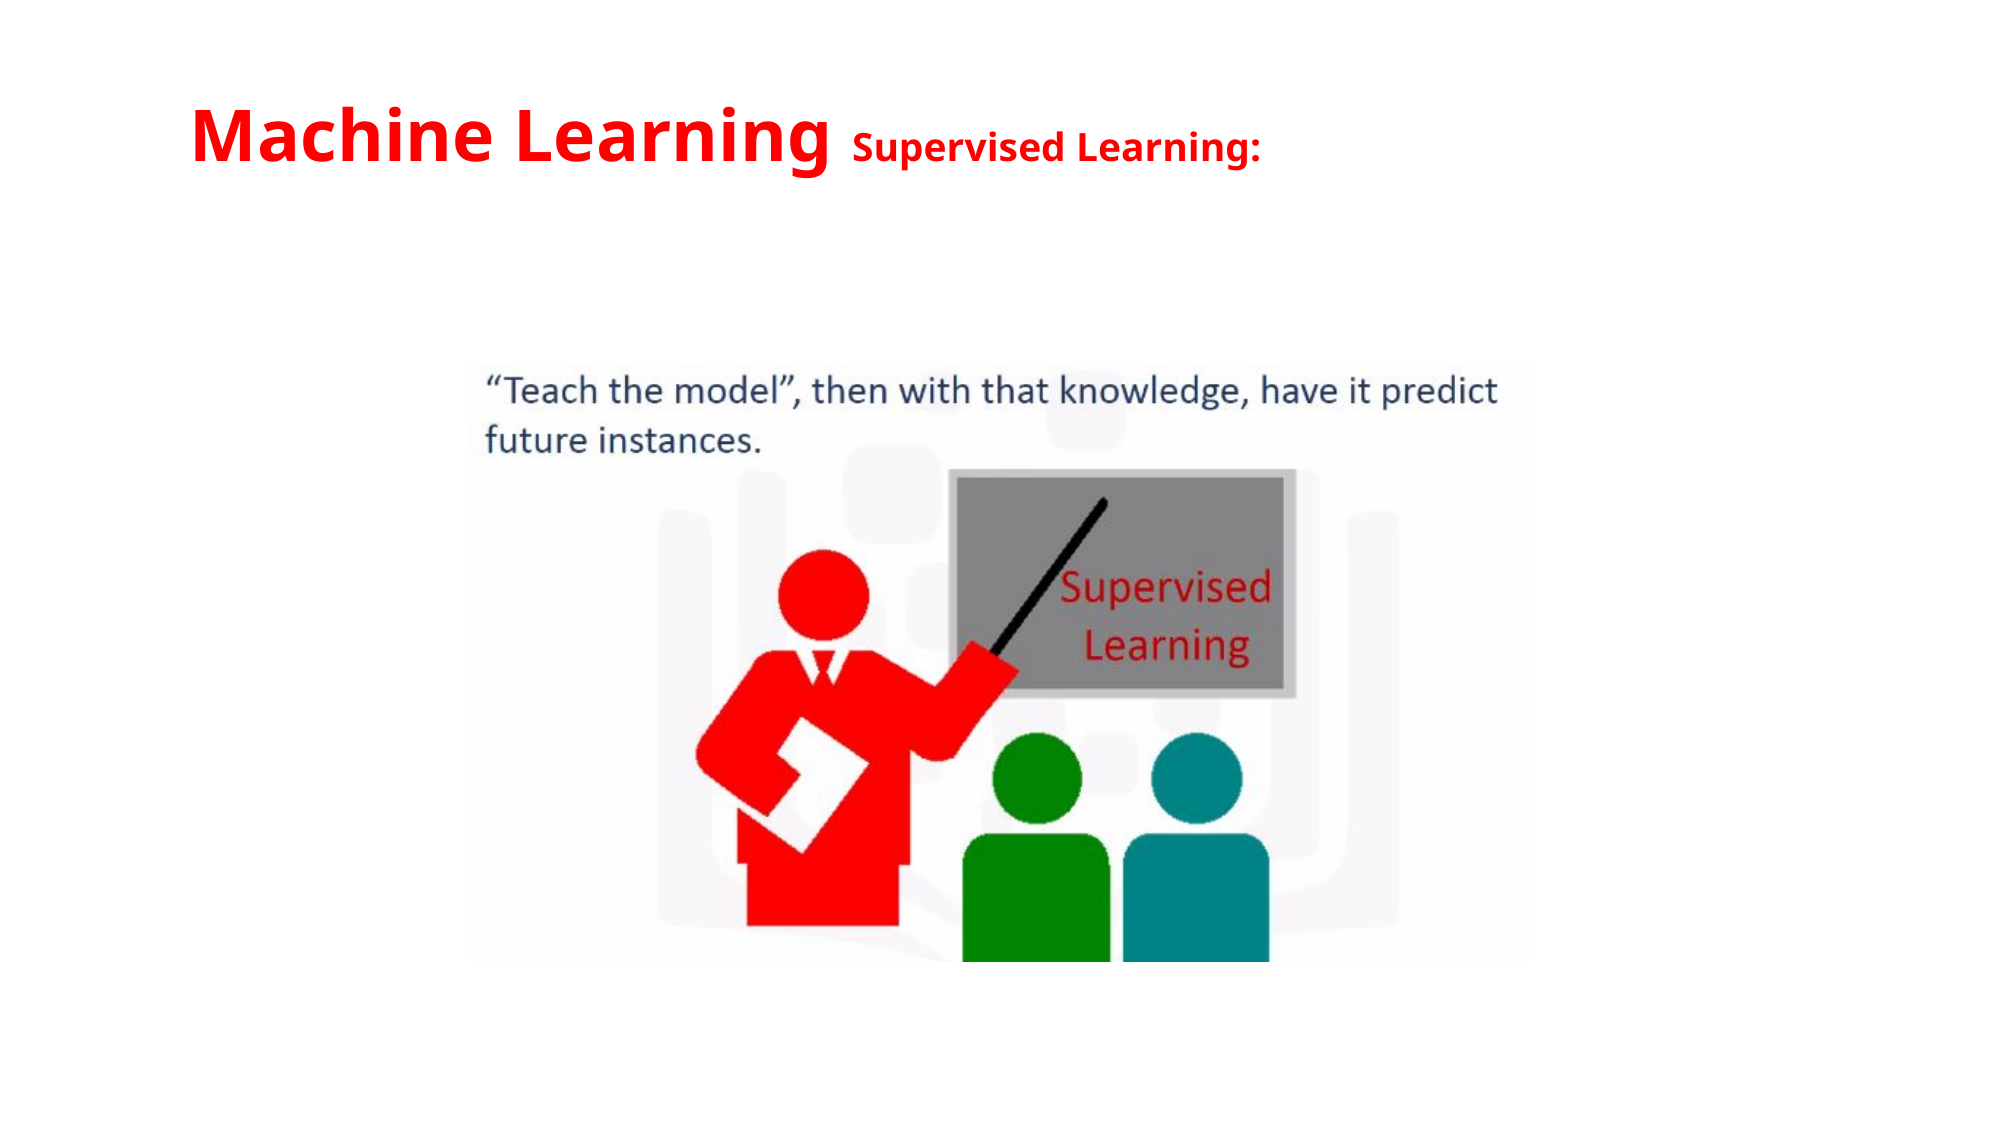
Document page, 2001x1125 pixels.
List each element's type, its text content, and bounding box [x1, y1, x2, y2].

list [469, 364, 1531, 962]
title Machine Learning Supervised Learning: [174, 91, 1825, 272]
